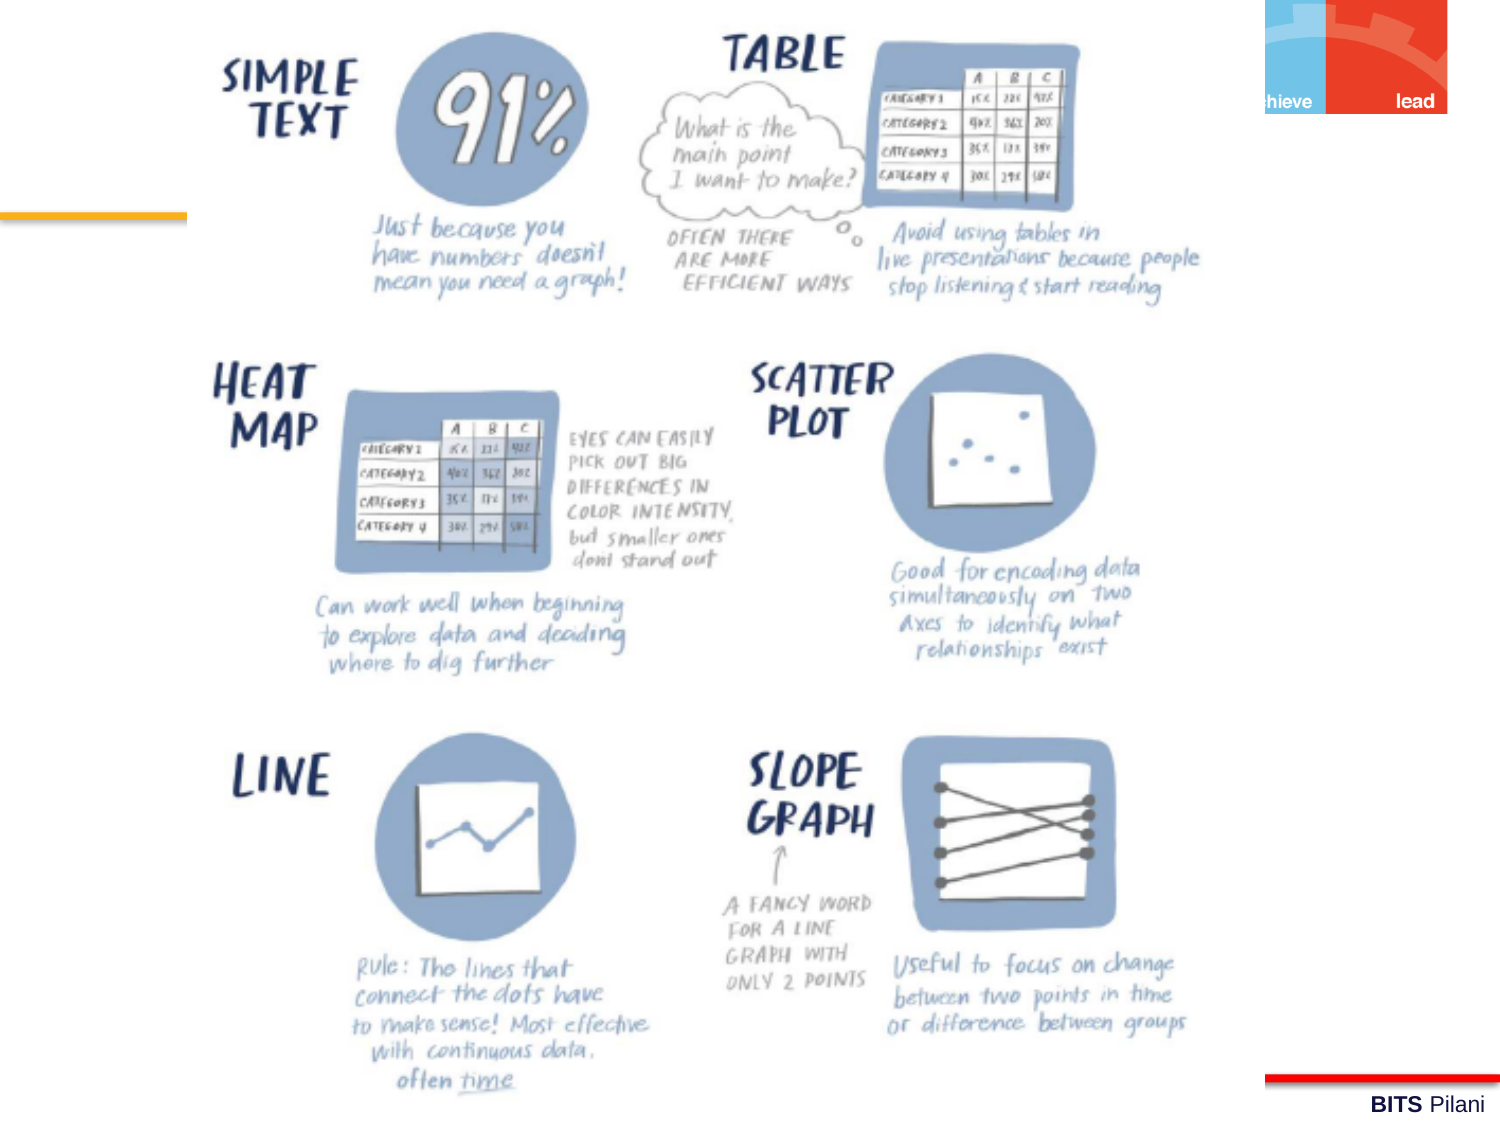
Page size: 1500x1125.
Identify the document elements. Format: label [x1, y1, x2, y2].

picture [187, 0, 1448, 1125]
